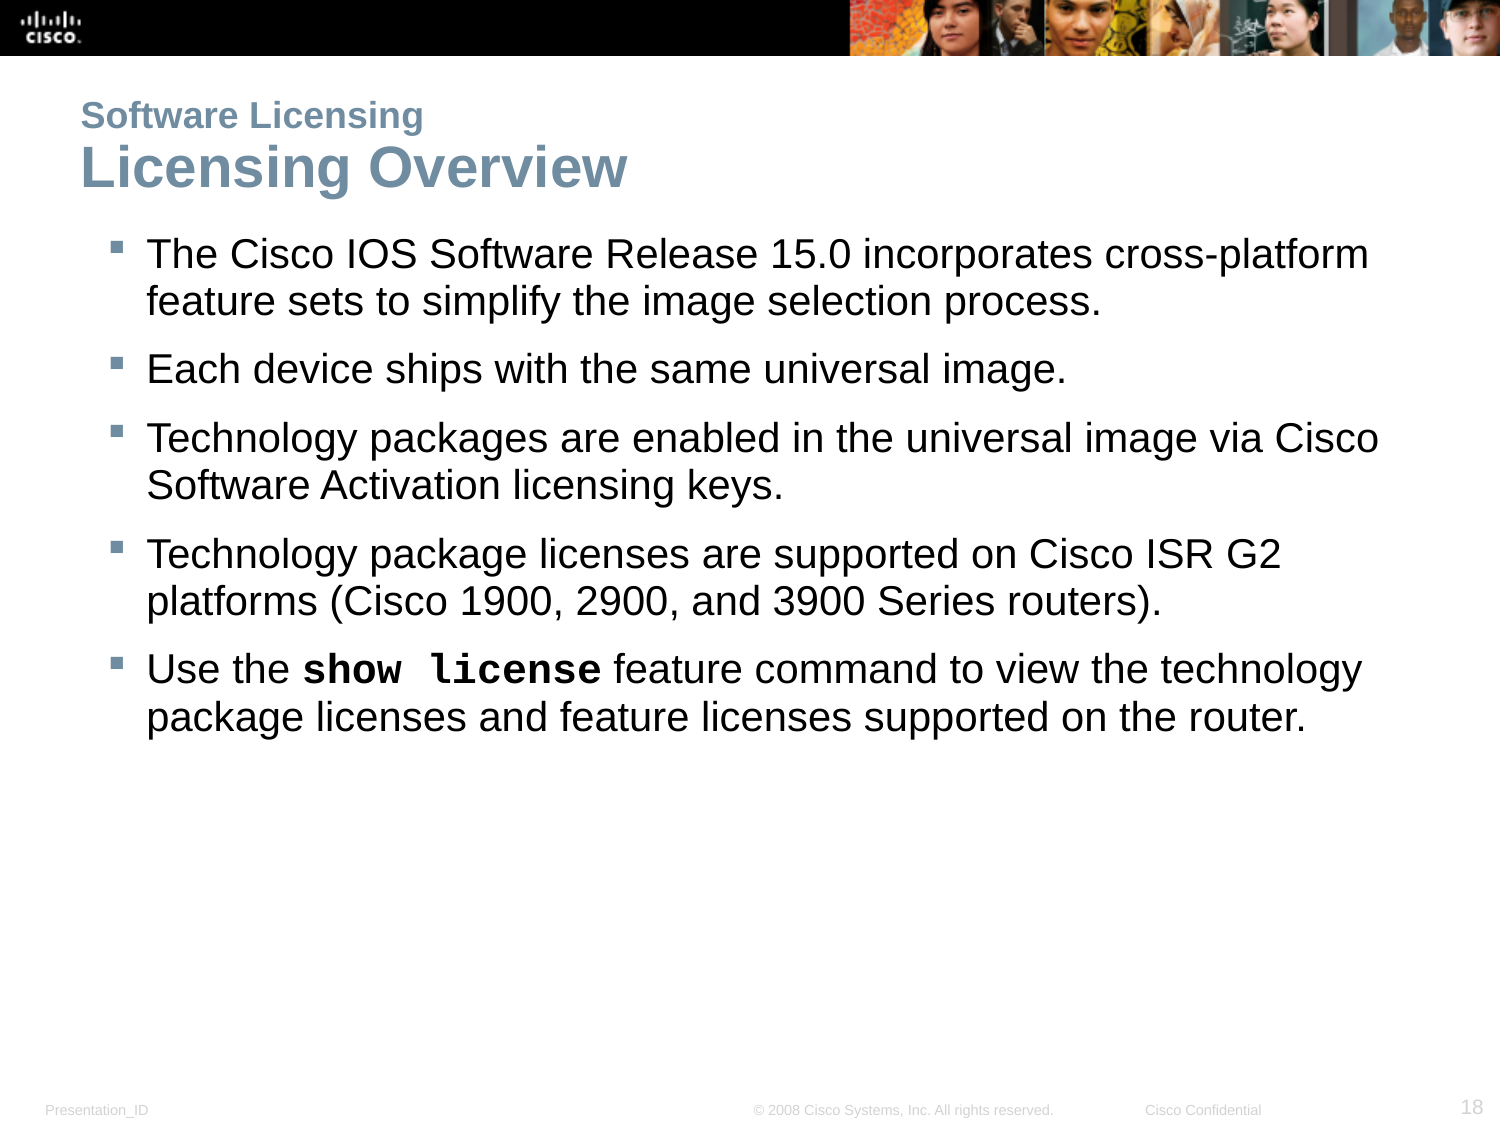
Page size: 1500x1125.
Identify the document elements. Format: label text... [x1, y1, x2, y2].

list The Cisco IOS Software Release 15.0 incorporates cross-platform feature sets to simplify the image selection process. Each device ships with the same universal image. Technology packages are enabled in the universal image via Cisco Software Activation licensing keys. Technology package licenses are supported on Cisco ISR G2 platforms (Cisco 1900, 2900, and 3900 Series routers). Use the show license feature command to view the technology package licenses and feature licenses supported on the router. [93, 223, 1416, 1041]
picture [0, 0, 1500, 56]
title Software Licensing Licensing Overview [66, 68, 1404, 207]
